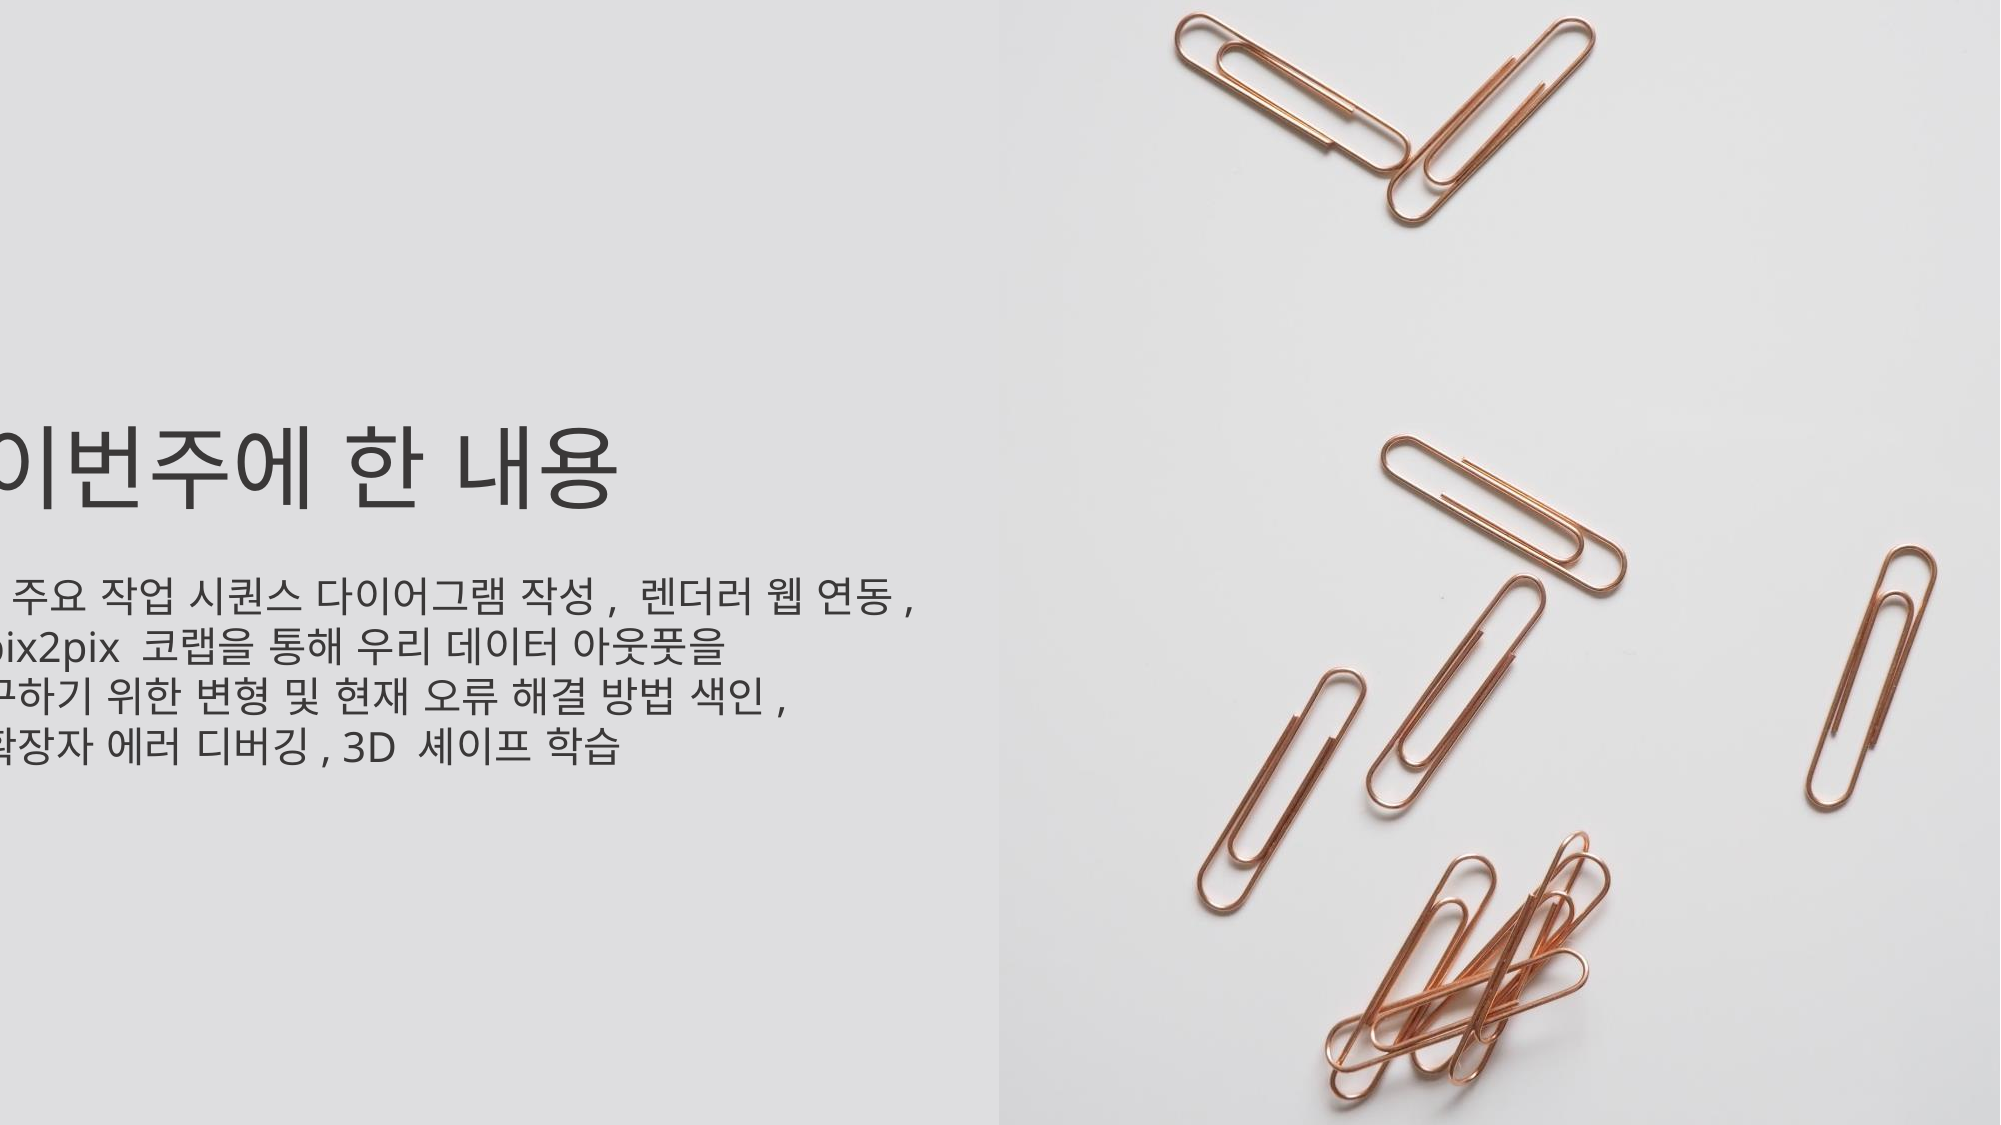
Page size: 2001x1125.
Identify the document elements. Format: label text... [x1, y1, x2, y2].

picture [999, 0, 2000, 1125]
text_box 이번주에 한 내용 : 주요 작업 시퀀스 다이어그램 작성, 렌더러 웹 연동, pix2pix 코랩을 통해 우리 데이터 아웃풋을 구하기 위한 변형 및 현재 오류 해결 방법 색인, 확장자 에러 디버깅, 3D 셰이프 학습 [0, 403, 930, 779]
